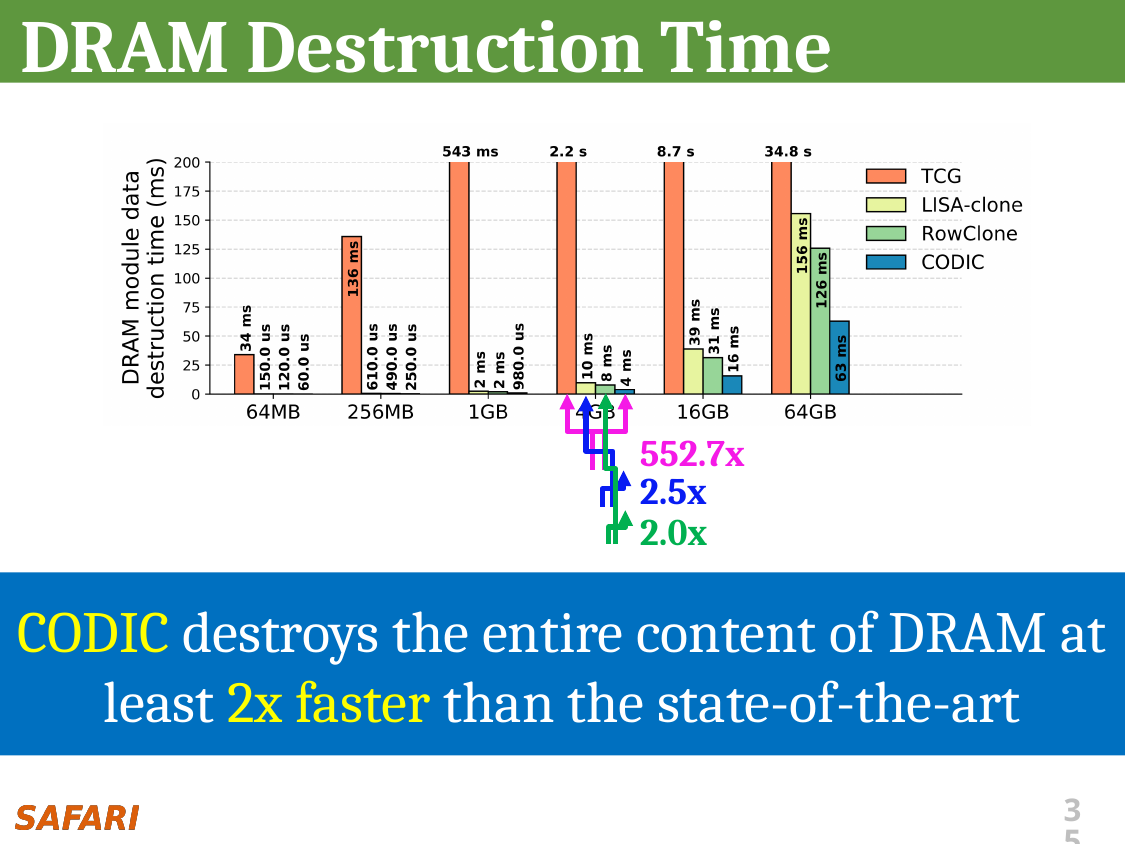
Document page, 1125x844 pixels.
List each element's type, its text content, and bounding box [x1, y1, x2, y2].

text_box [605, 392, 791, 562]
text_box 35 [1057, 794, 1105, 829]
title DRAM Destruction Time [8, 0, 1125, 86]
picture [15, 805, 139, 830]
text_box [566, 393, 599, 482]
text_box CODIC destroys the entire content of DRAM at least 2x faster than the state-of-the-art [0, 572, 1125, 756]
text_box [585, 395, 601, 521]
picture [103, 122, 1031, 426]
